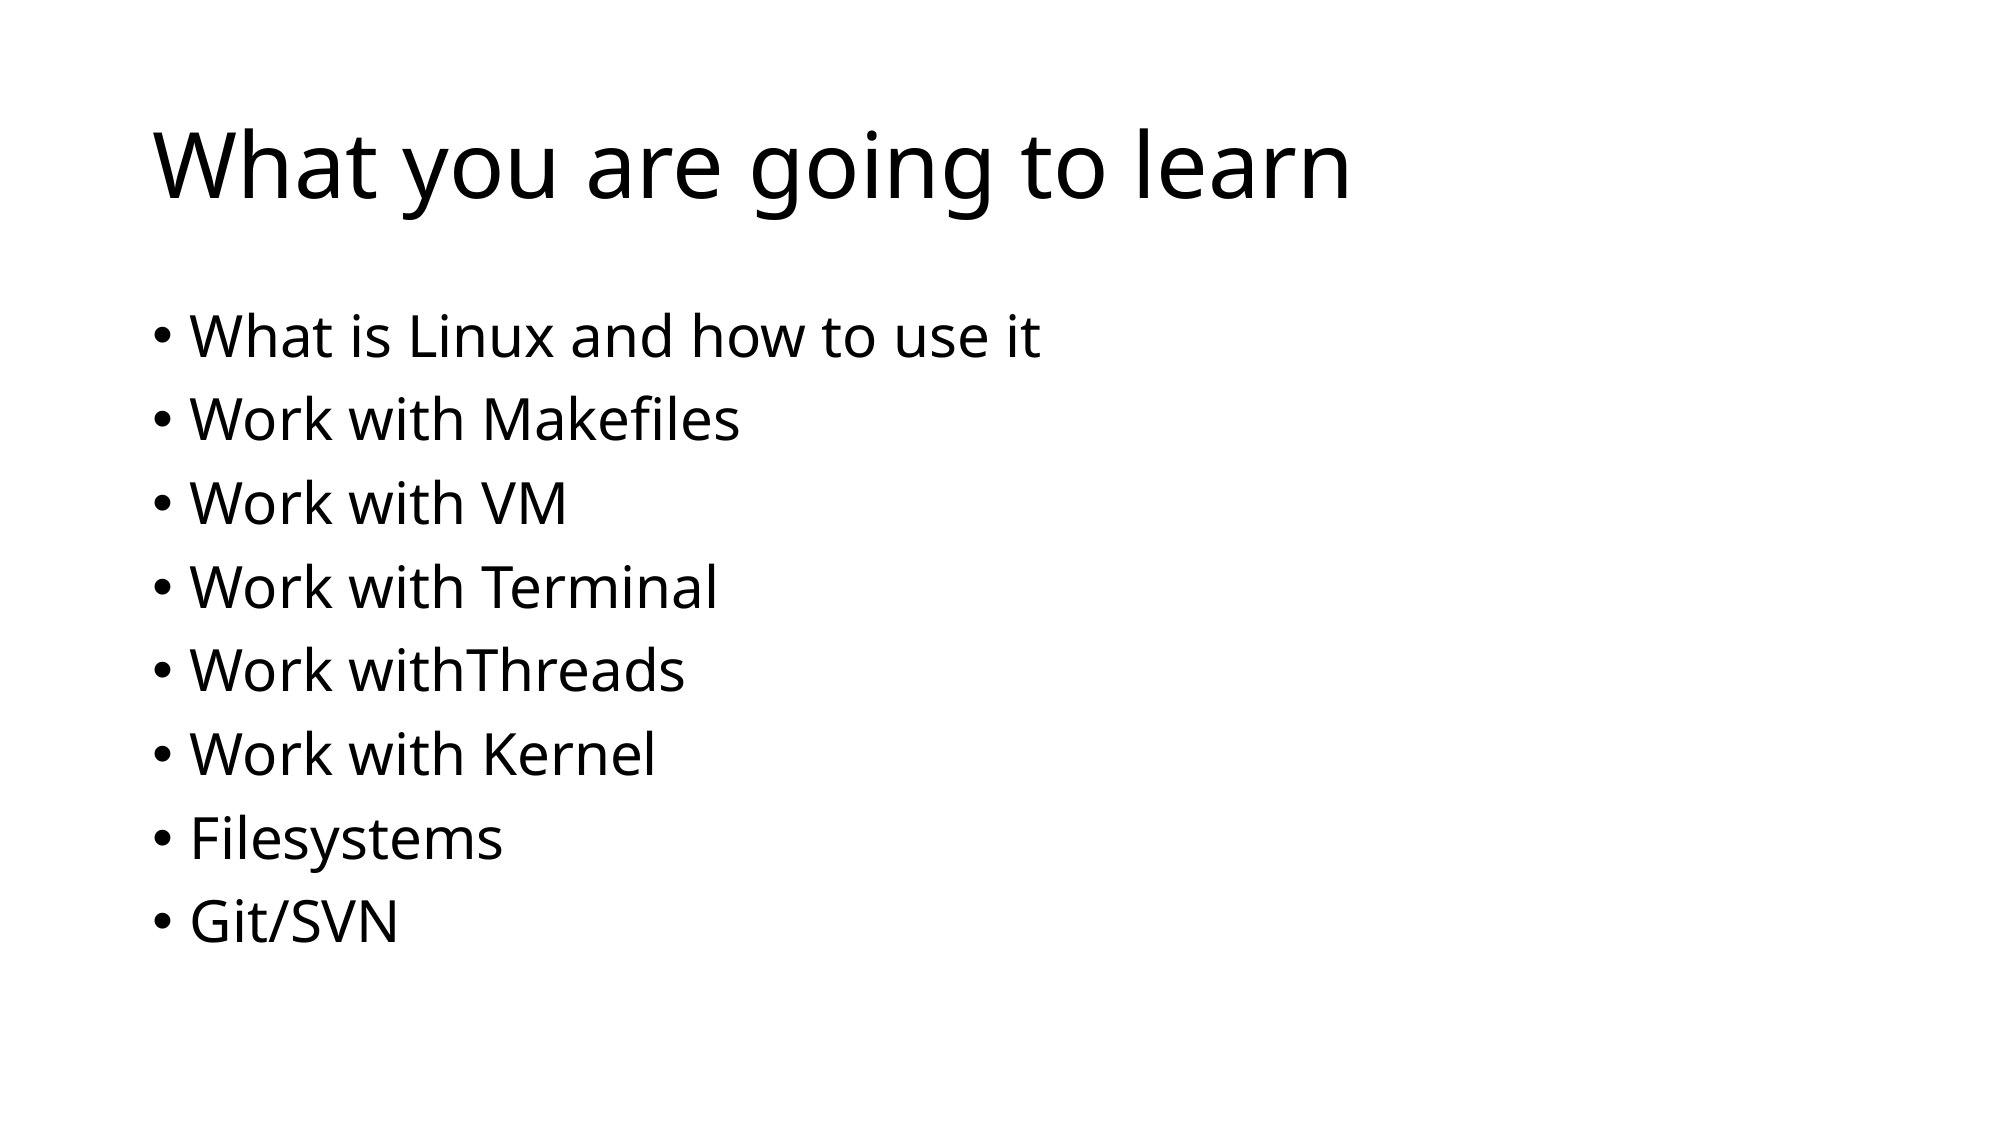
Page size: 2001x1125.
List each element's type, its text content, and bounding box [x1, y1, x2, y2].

list What is Linux and how to use it Work with Makefiles Work with VM Work with Terminal Work withThreads Work with Kernel Filesystems Git/SVN [137, 299, 1863, 1014]
title What you are going to learn [137, 59, 1863, 278]
